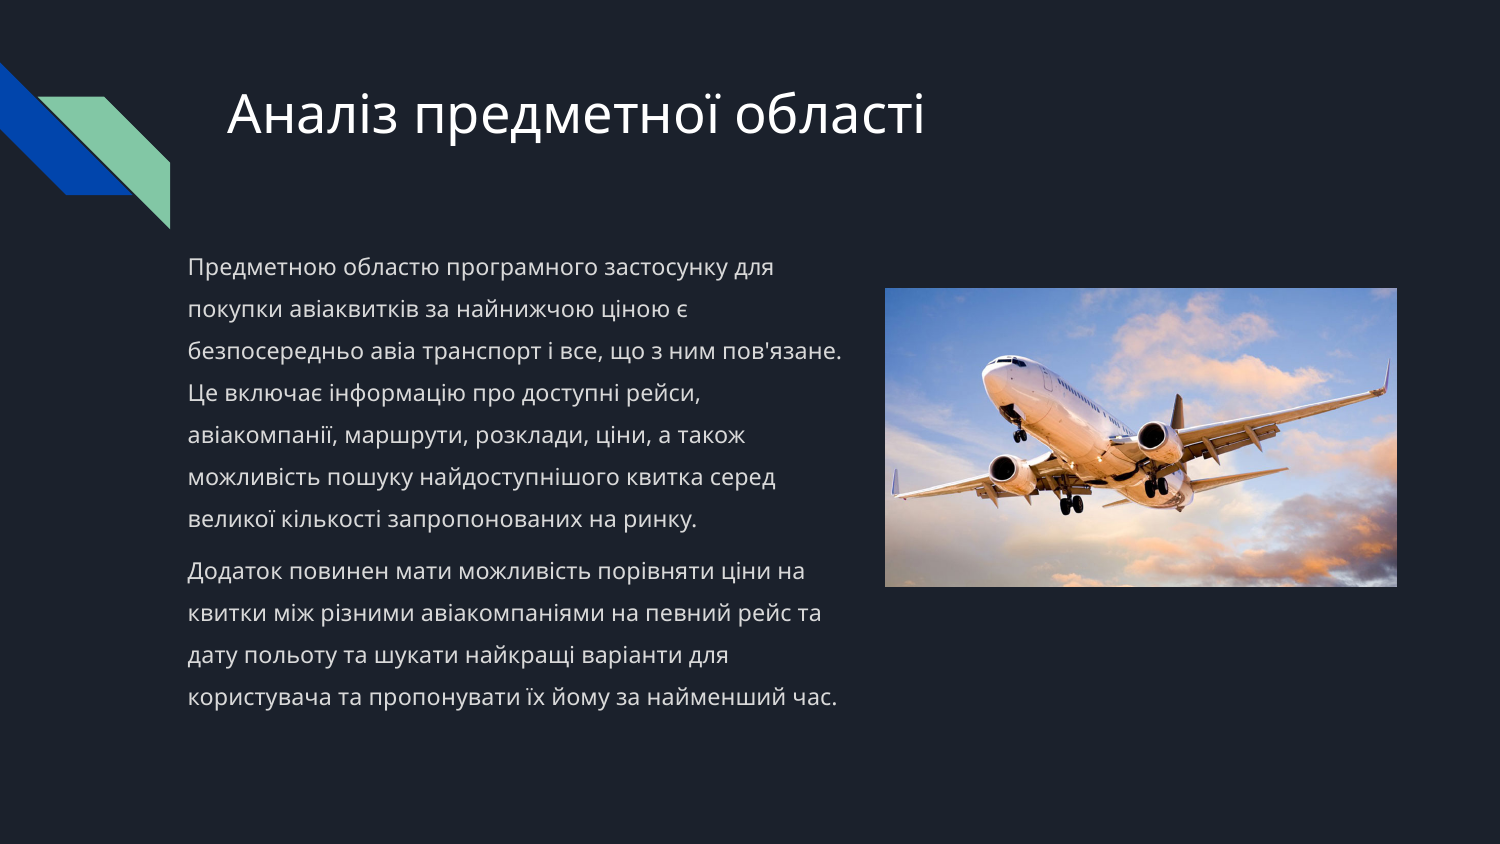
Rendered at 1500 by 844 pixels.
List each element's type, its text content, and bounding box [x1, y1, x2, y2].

list Предметною областю програмного застосунку для покупки авіаквитків за найнижчою ціною є безпосередньо авіа транспорт і все, що з ним пов'язане. Це включає інформацію про доступні рейси, авіакомпанії, маршрути, розклади, ціни, а також можливість пошуку найдоступнішого квитка серед великої кількості запропонованих на ринку. Додаток повинен мати можливість порівняти ціни на квитки між різними авіакомпаніями на певний рейс та дату польоту та шукати найкращі варіанти для користувача та пропонувати їх йому за найменший час. [172, 222, 860, 764]
title Аналіз предметної області [212, 64, 1368, 215]
picture [885, 288, 1397, 587]
